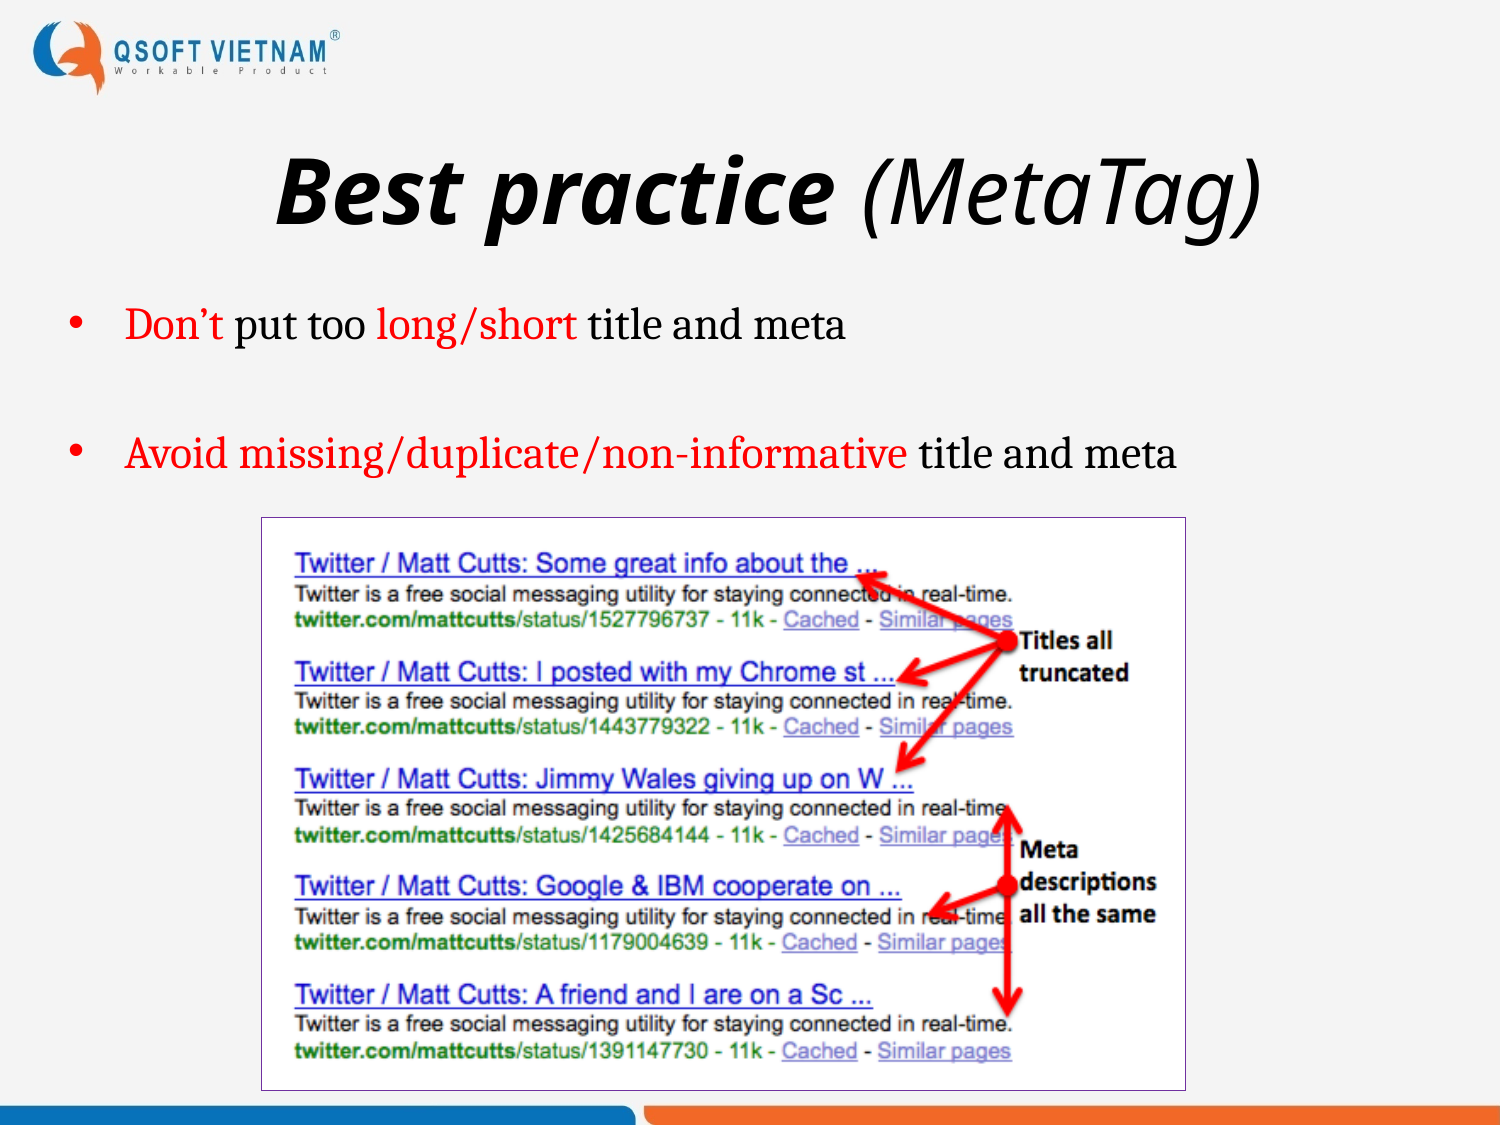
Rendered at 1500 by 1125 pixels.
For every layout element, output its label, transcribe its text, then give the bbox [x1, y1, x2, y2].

title Best practice (MetaTag) [93, 127, 1445, 249]
list Don’t put too long/short title and meta Avoid missing/duplicate/non-informative title and meta [52, 286, 1466, 1088]
picture [0, 0, 1500, 1125]
